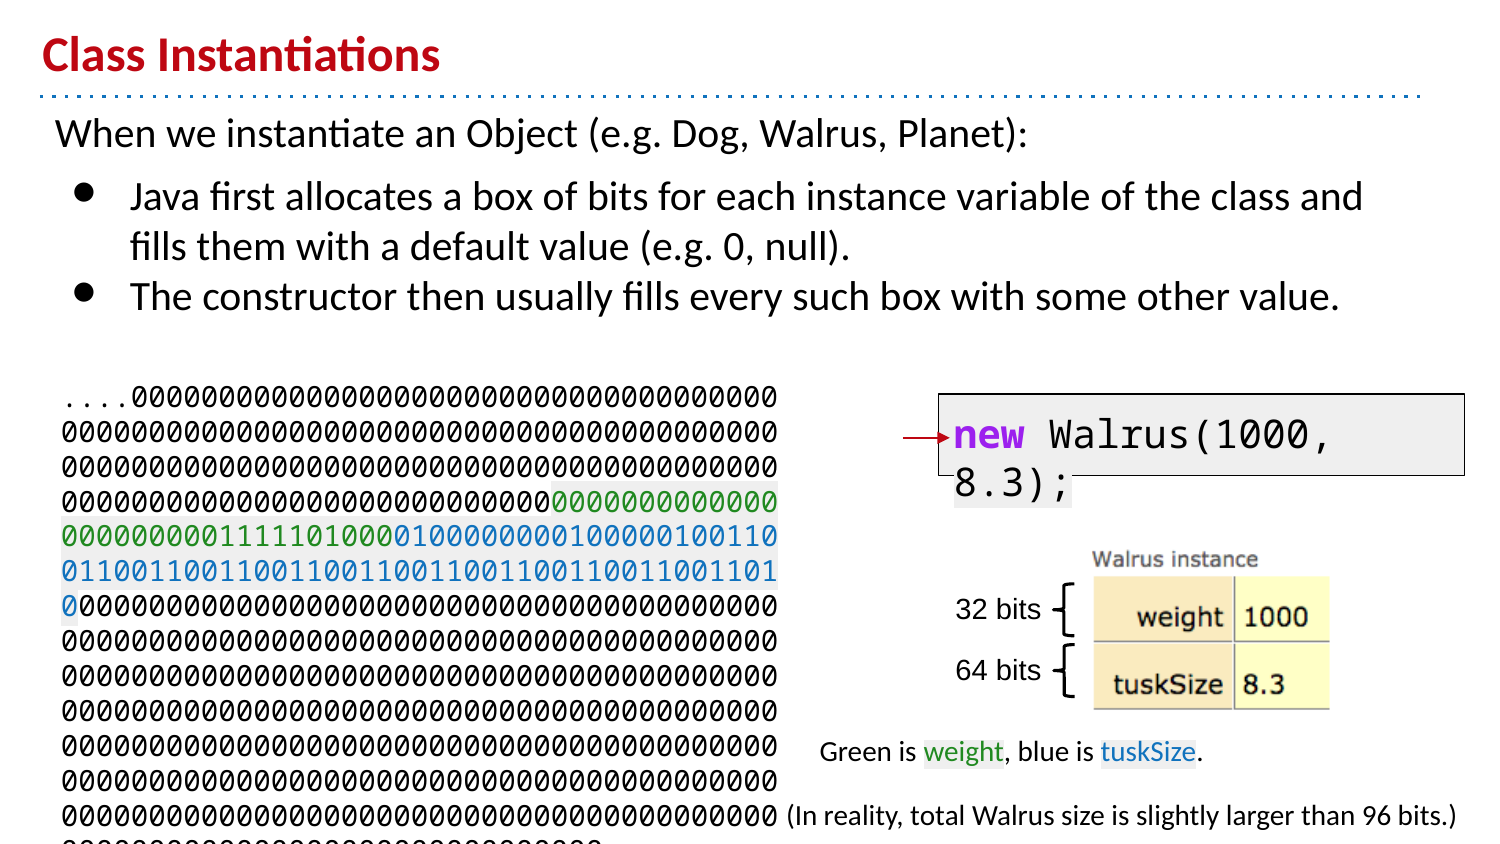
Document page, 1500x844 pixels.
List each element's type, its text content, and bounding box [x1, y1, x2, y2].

text_box (In reality, total Walrus size is slightly larger than 96 bits.) [771, 780, 1489, 844]
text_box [940, 574, 1090, 697]
text_box Green is weight, blue is tuskSize. [804, 717, 1285, 771]
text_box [902, 393, 1466, 476]
picture [1091, 542, 1333, 721]
list When we instantiate an Object (e.g. Dog, Walrus, Planet): Java first allocates a box of bits for each instance variable of the class and fills them with a default value (e.g. 0, null). The constructor then usually fills every such box with some other value. [39, 91, 1425, 800]
text_box ....00000000000000000000000000000000000000000000000000000000000000000000000000000000000000000000000000000000000000000000000000000000000000000000000000000000000000000000000001111101000010000000010000010011001100110011001100110011001100110011001101000000000000000000000000000000000000000000000000000000000000000000000000000000000000000000000000000000000000000000000000000000000000000000000000000000000000000000000000000000000000000000000000000000000000000000000000000000000000000000000000000000000000000000000000000000000000000000000000000000000000000000000000000000.... [45, 362, 804, 818]
title Class Instantiations [27, 15, 1378, 97]
